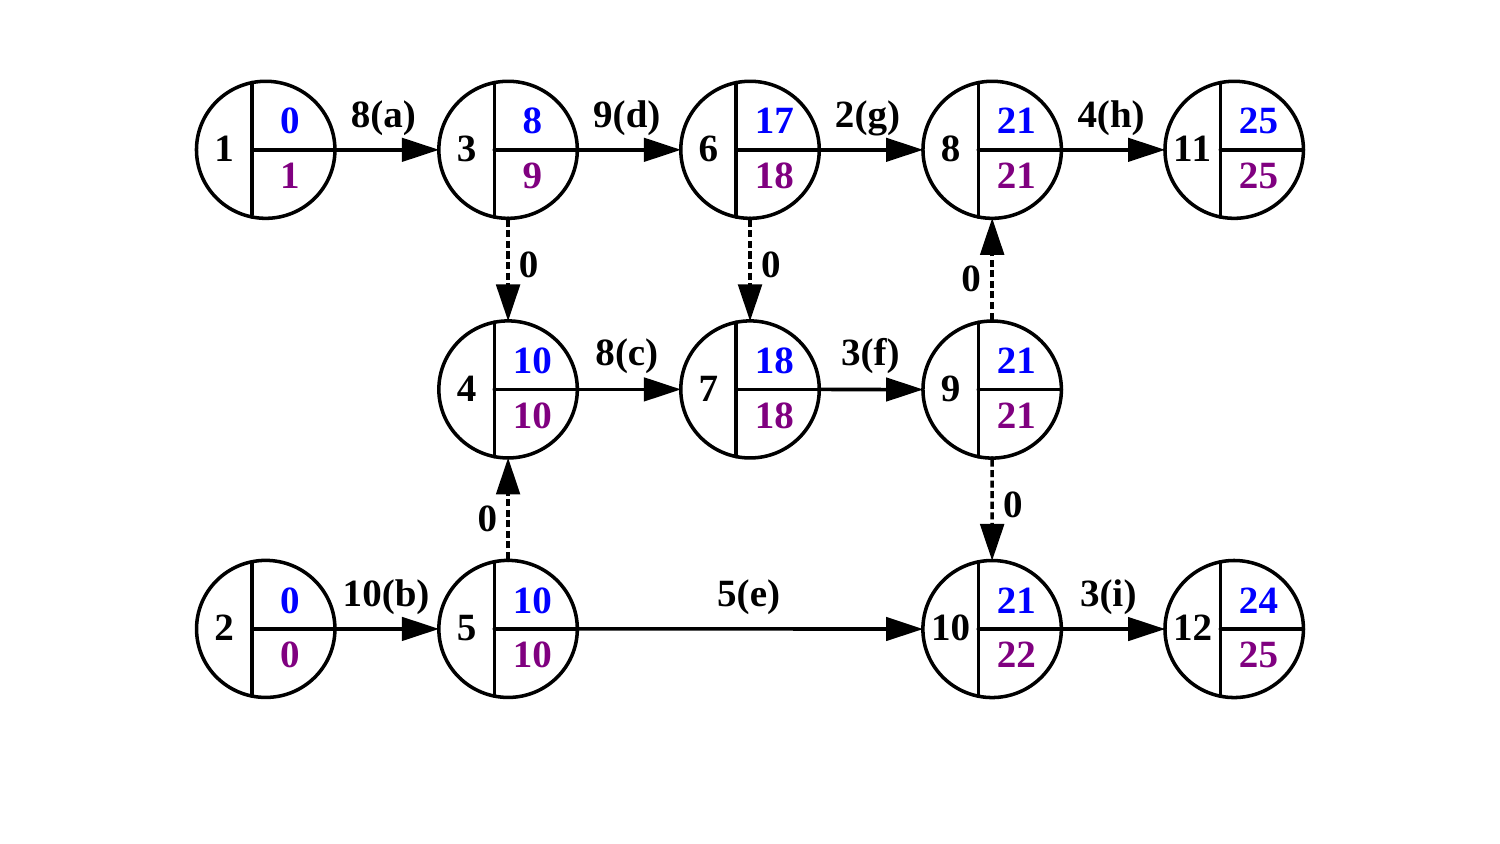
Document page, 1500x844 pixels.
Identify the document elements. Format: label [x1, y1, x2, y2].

text_box [187, 67, 1313, 707]
